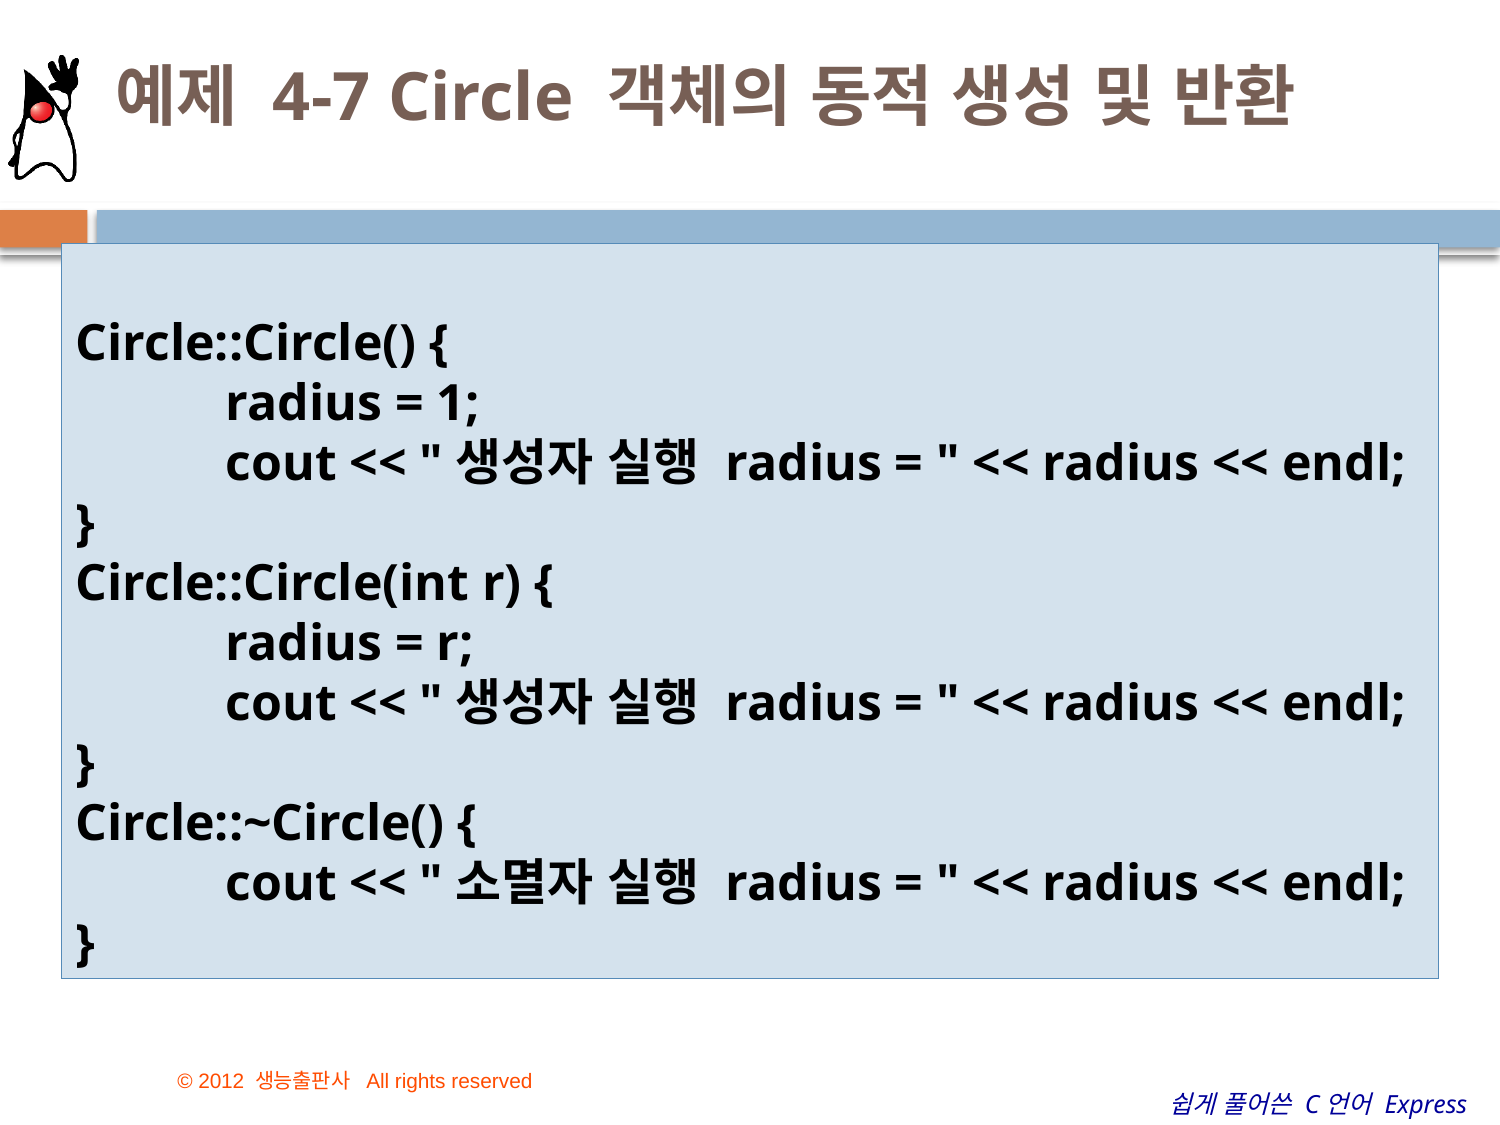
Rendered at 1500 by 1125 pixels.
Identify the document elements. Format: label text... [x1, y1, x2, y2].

text_box Circle::Circle() { radius = 1; cout << "생성자 실행 radius = " << radius << endl; } Circle::Circle(int r) { radius = r; cout << "생성자 실행 radius = " << radius << endl; } Circle::~Circle() { cout << "소멸자 실행 radius = " << radius << endl; } [61, 243, 1439, 979]
title 예제 4-7 Circle 객체의 동적 생성 및 반환 [100, 37, 1438, 149]
picture [8, 55, 79, 182]
